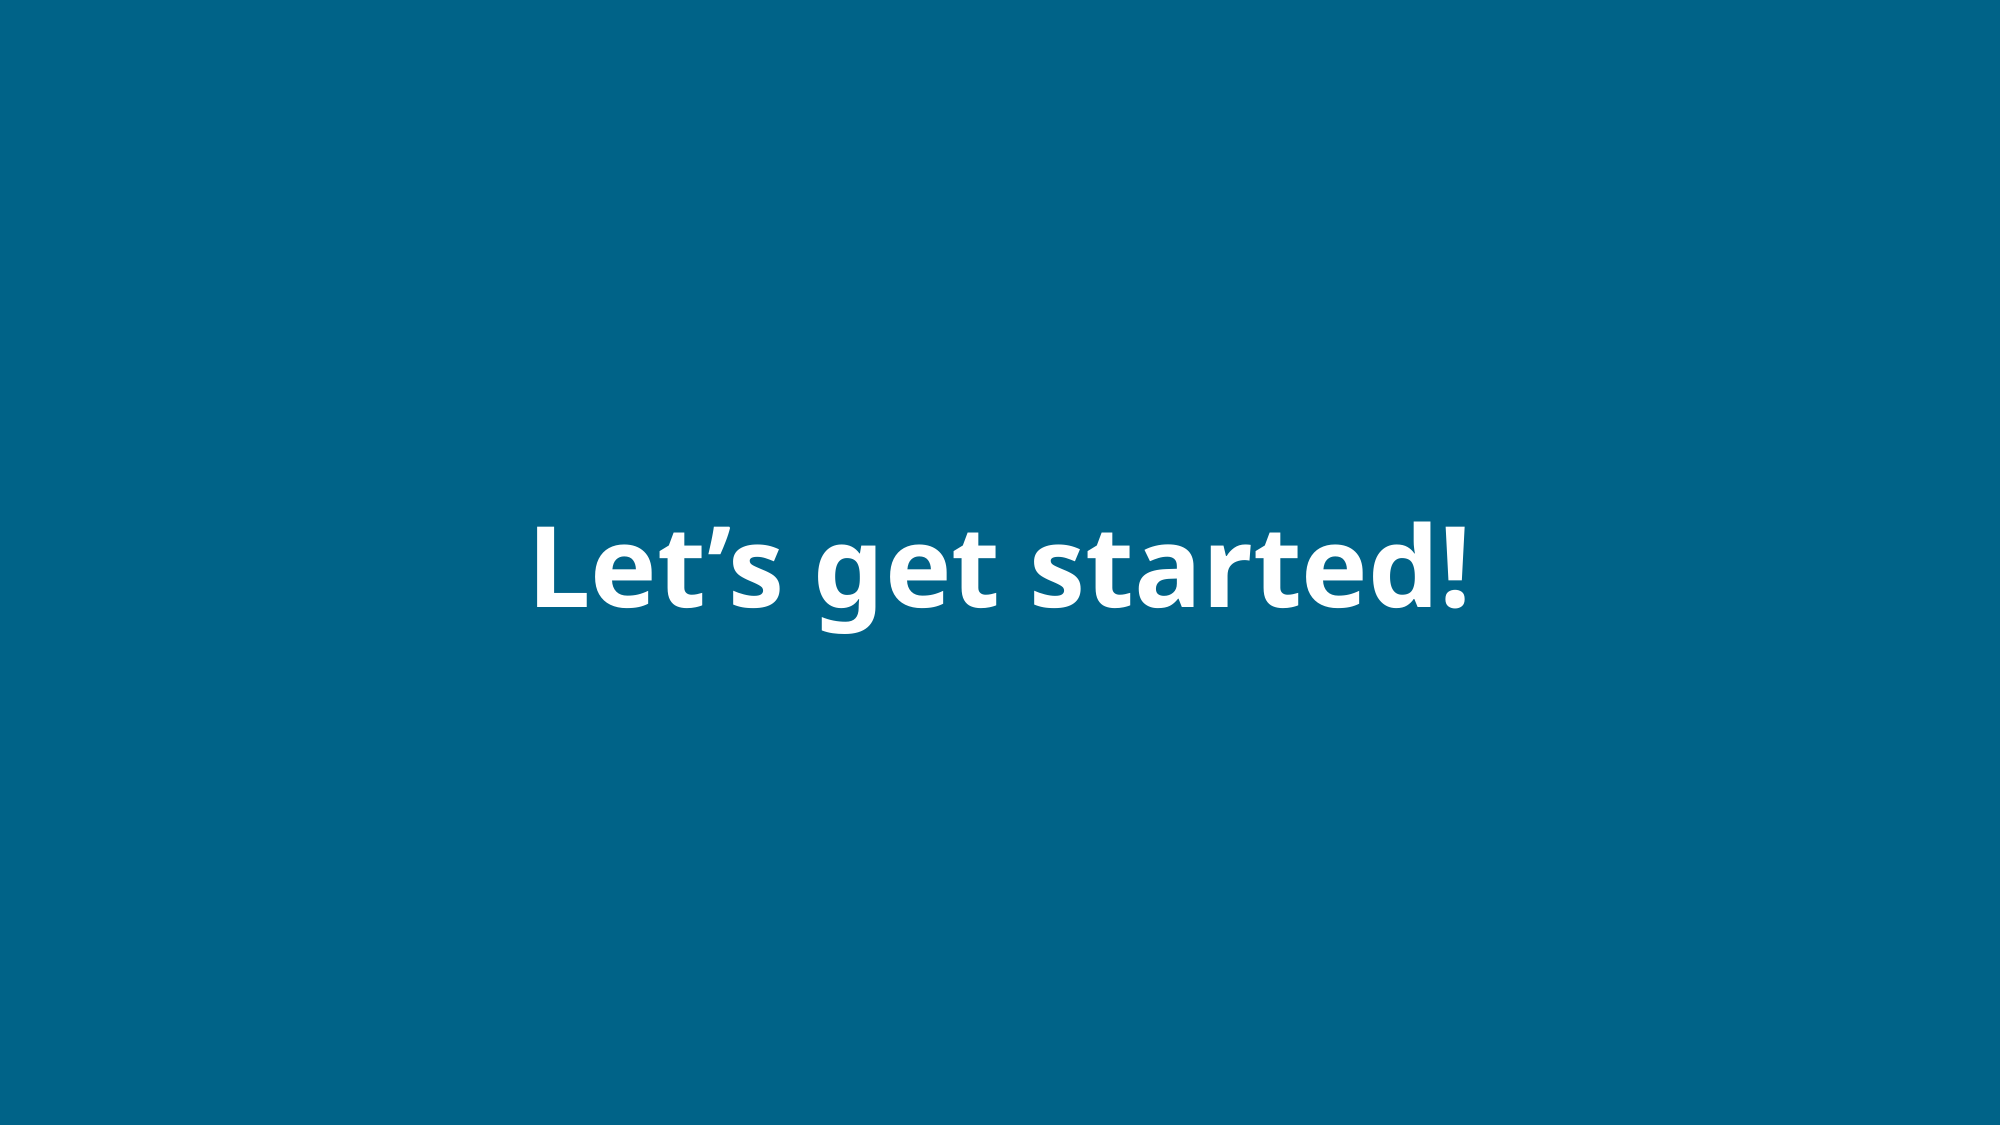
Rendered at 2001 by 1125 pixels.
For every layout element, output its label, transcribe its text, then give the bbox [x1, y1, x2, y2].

title Let’s get started! [137, 453, 1863, 672]
